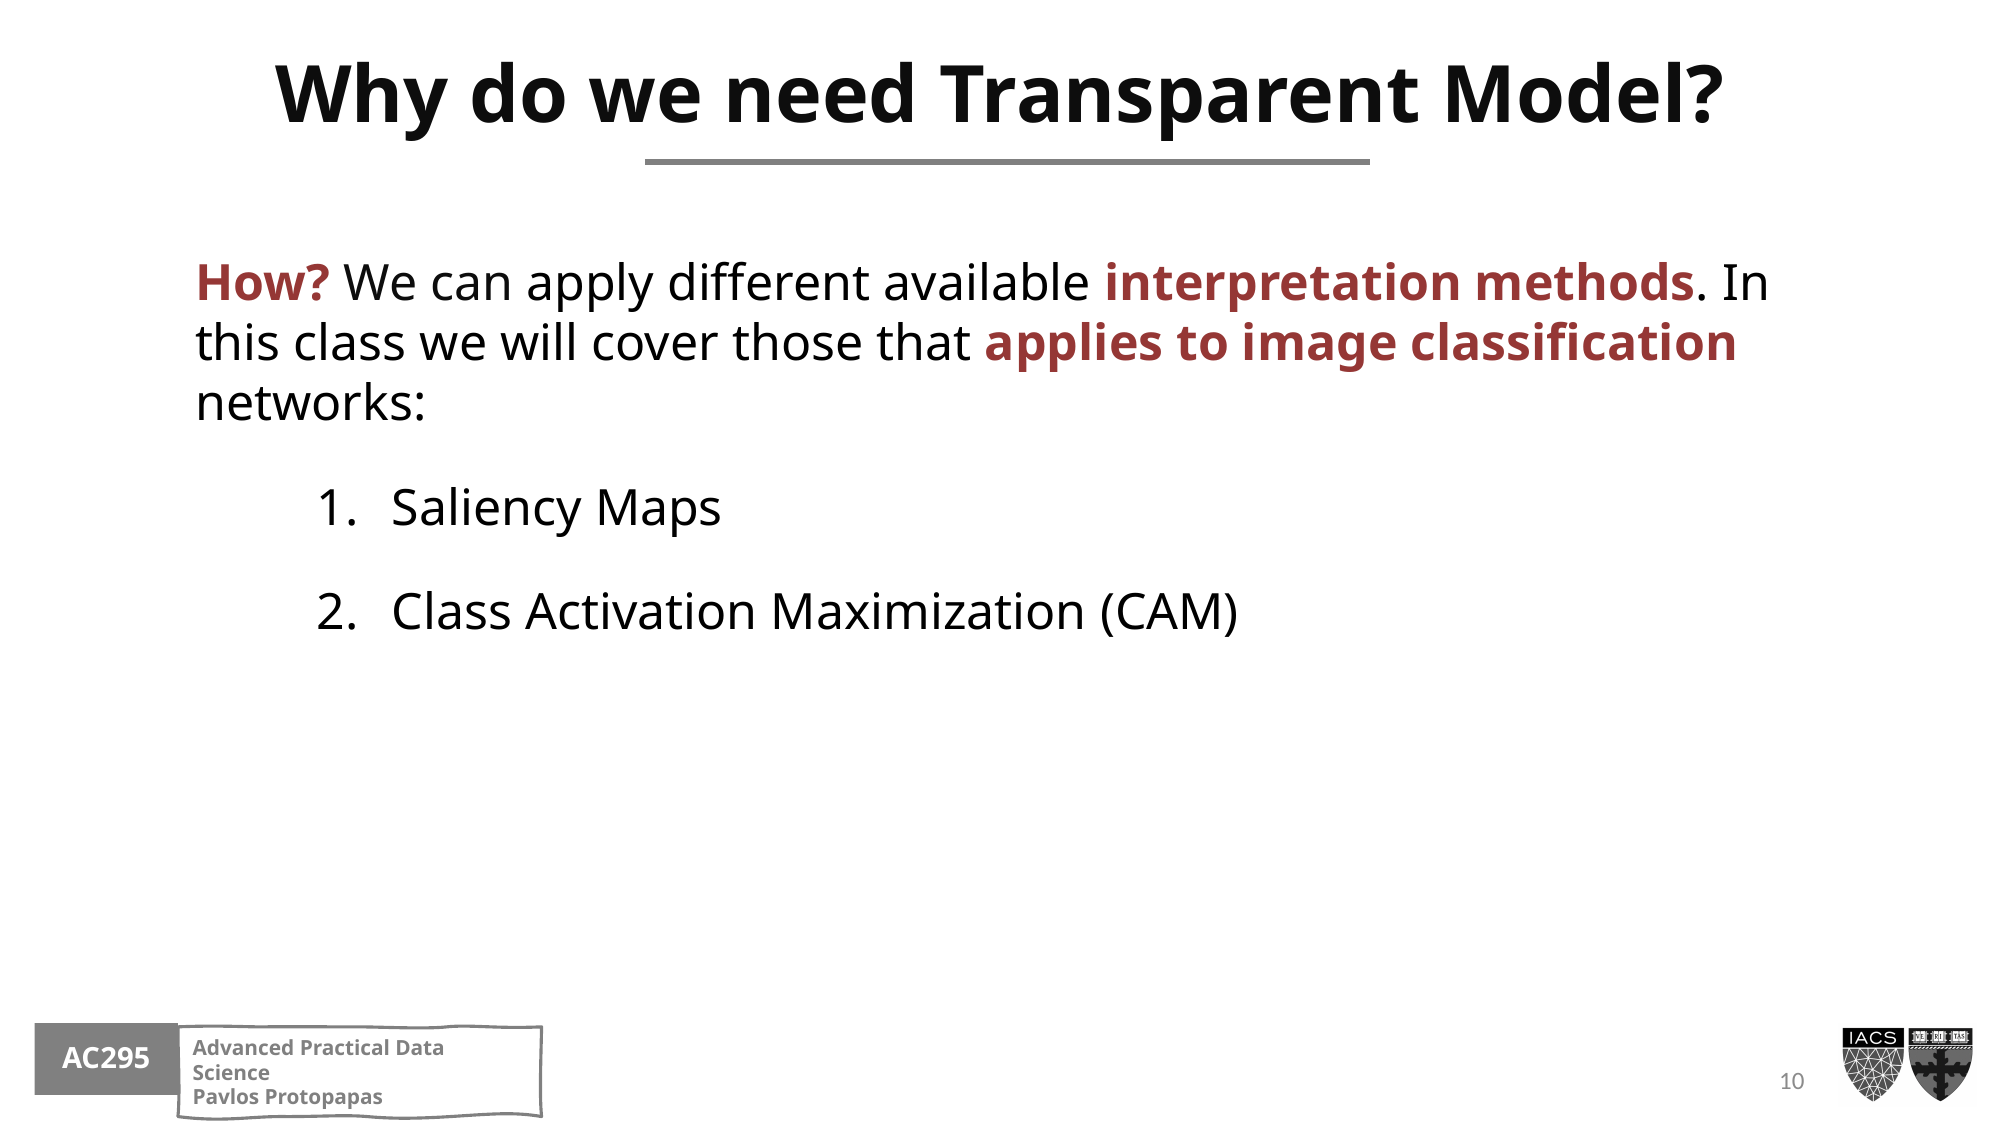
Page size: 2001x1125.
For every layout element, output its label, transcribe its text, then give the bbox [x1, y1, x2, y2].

list How? We can apply different available interpretation methods. In this class we will cover those that applies to image classification networks: Saliency Maps Class Activation Maximization (CAM) [180, 243, 1820, 1020]
picture [1838, 1023, 1977, 1107]
slide_number 10 [1353, 1049, 1820, 1110]
title Why do we need Transparent Model? [57, 35, 1943, 162]
